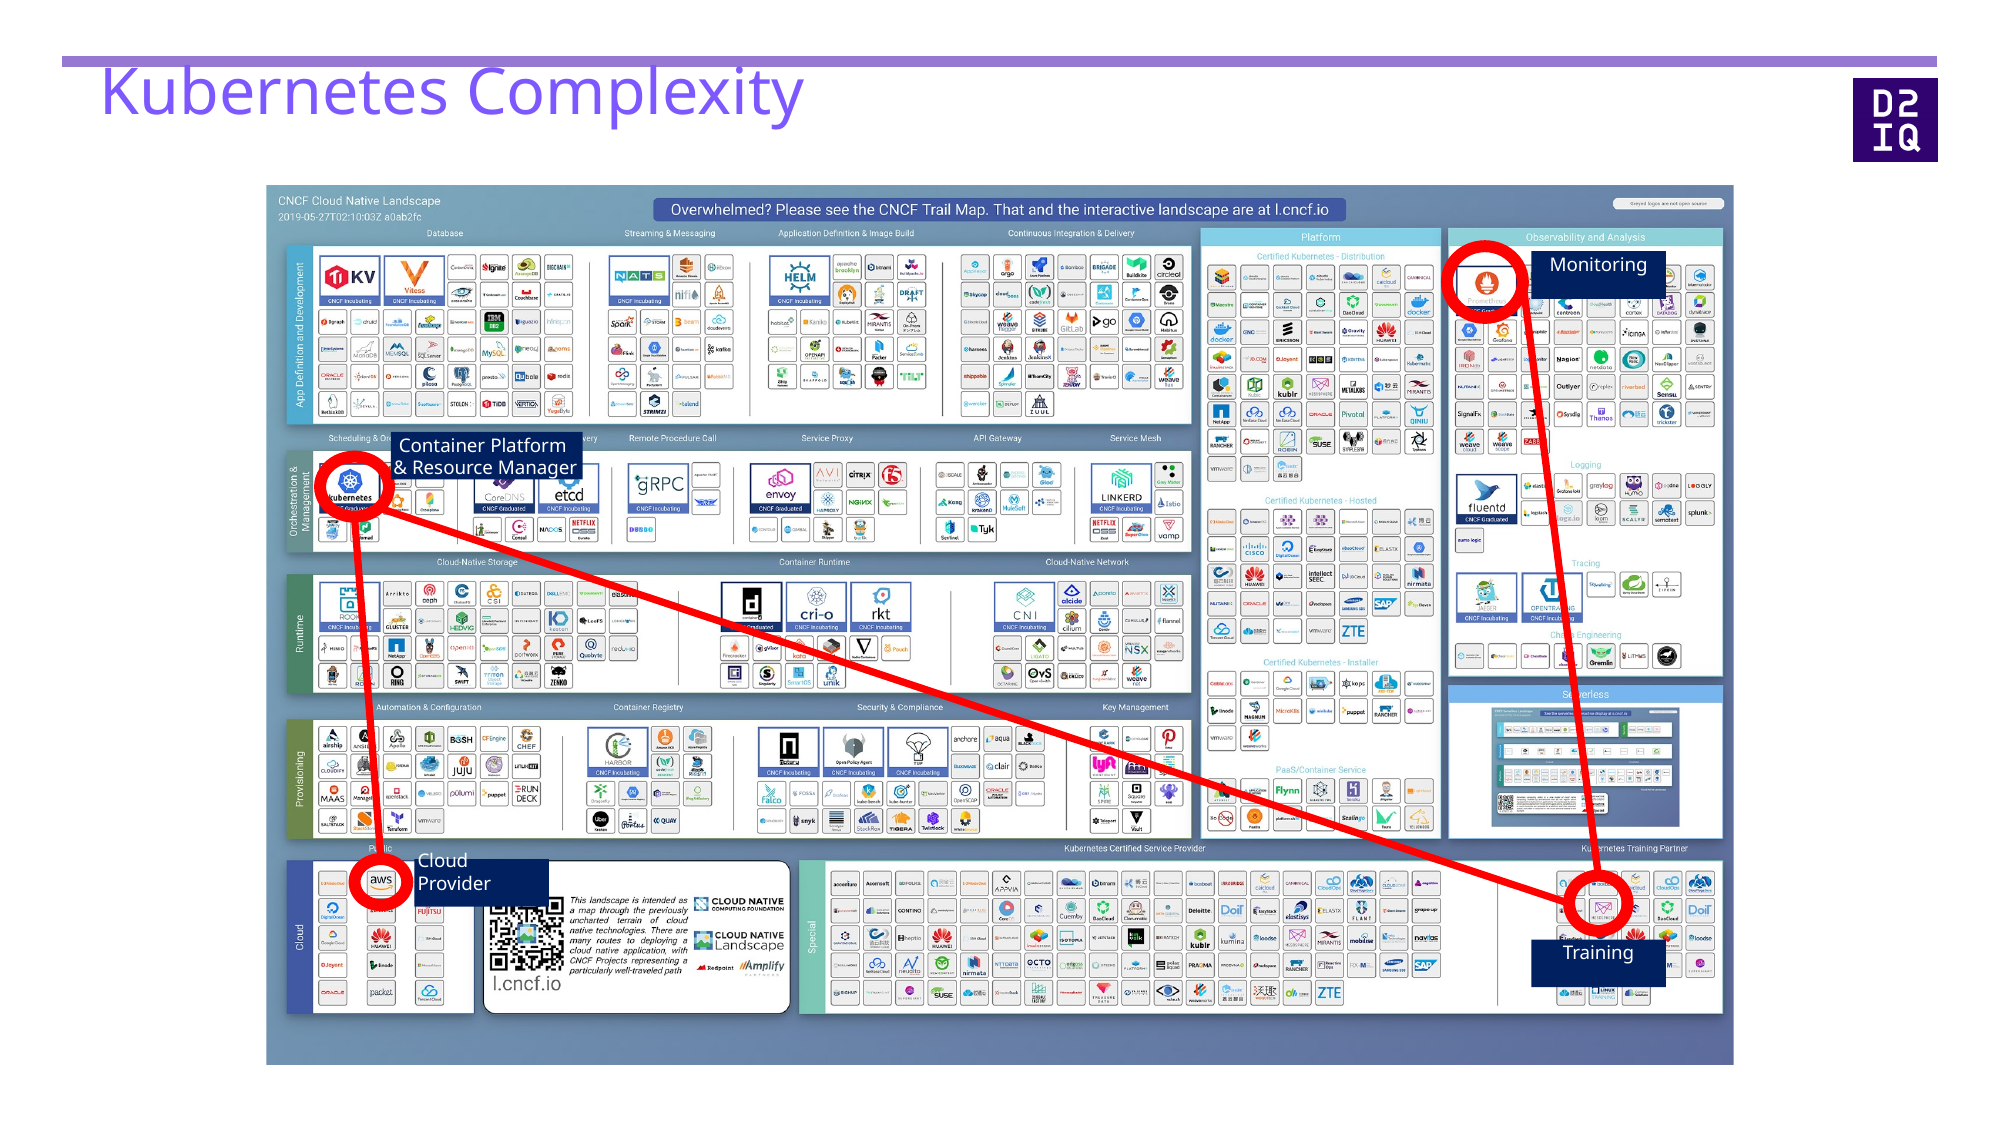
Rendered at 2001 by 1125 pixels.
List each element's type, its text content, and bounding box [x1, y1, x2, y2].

picture [1900, 78, 1938, 162]
title Kubernetes Complexity [99, 50, 1900, 196]
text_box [378, 507, 1570, 904]
picture [266, 185, 1734, 1065]
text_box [1522, 281, 1599, 876]
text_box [354, 516, 373, 860]
